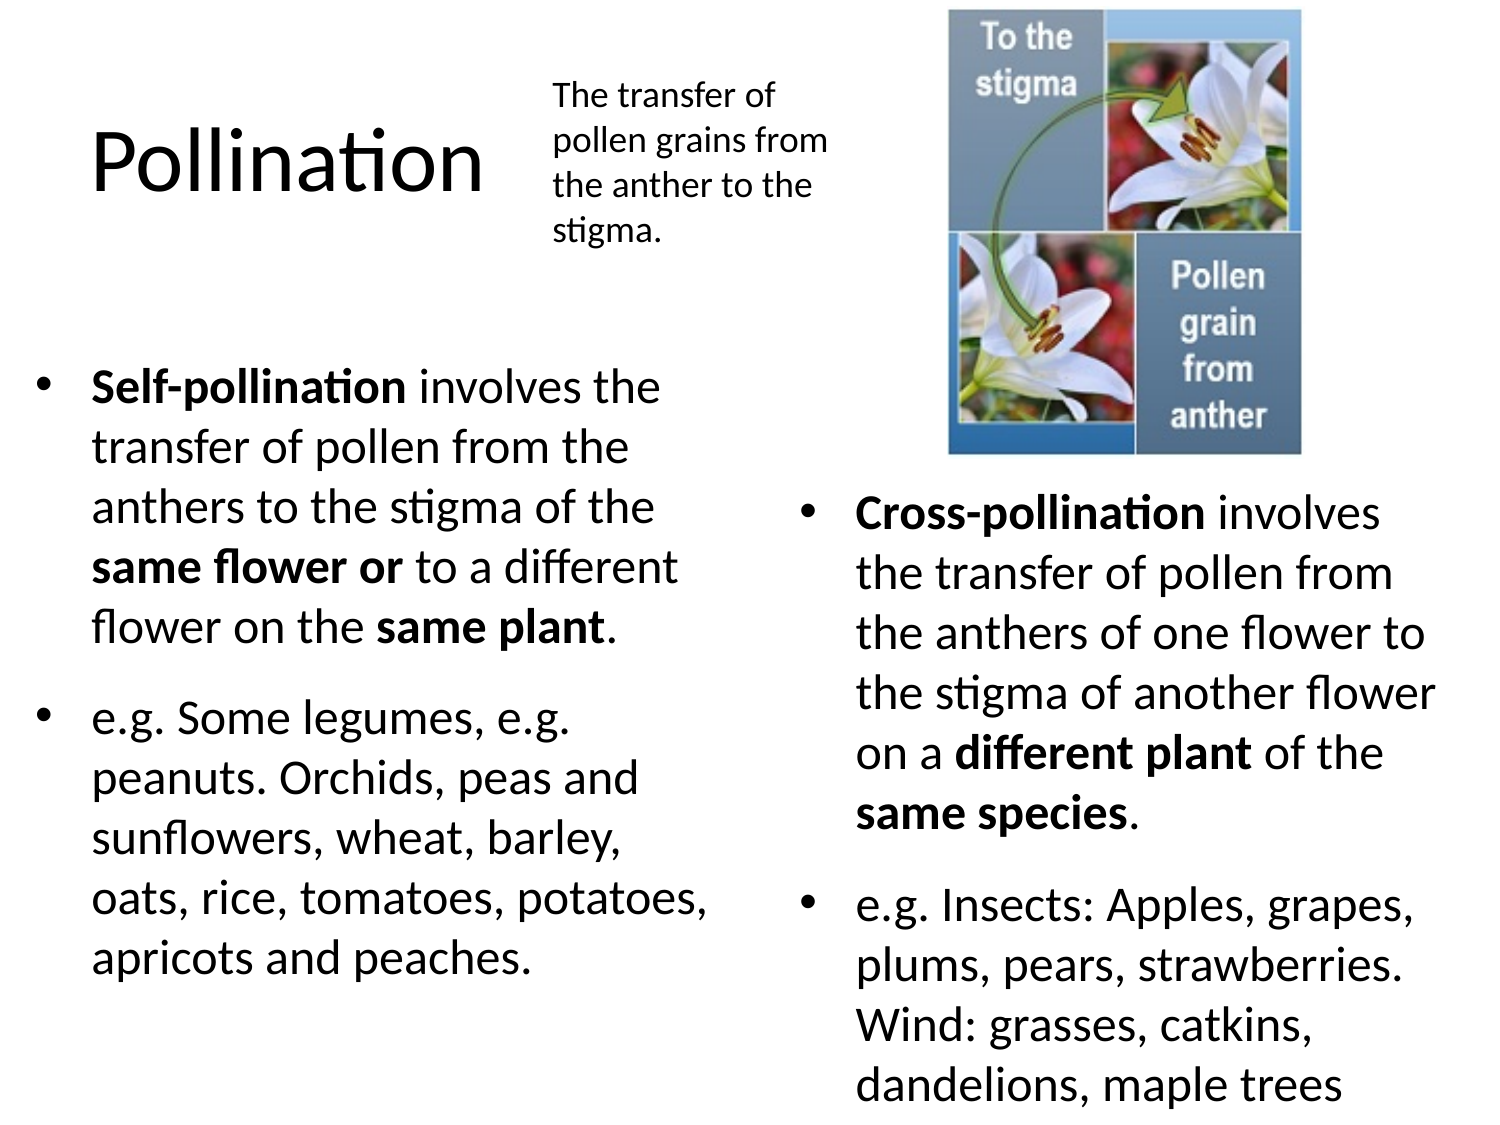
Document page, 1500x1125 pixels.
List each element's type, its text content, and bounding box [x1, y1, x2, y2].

text_box Cross-pollination involves the transfer of pollen from the anthers of one flower to the stigma of another flower on a different plant of the same species. e.g. Insects: Apples, grapes, plums, pears, strawberries. Wind: grasses, catkins, dandelions, maple trees [784, 472, 1468, 1119]
list Self-pollination involves the transfer of pollen from the anthers to the stigma of the same flower or to a different flower on the same plant. e.g. Some legumes, e.g. peanuts. Orchids, peas and sunflowers, wheat, barley, oats, rice, tomatoes, potatoes, apricots and peaches. [20, 345, 743, 1089]
title Pollination [39, 61, 538, 249]
text_box The transfer of pollen grains from the anther to the stigma. [537, 62, 879, 258]
picture [946, 6, 1306, 459]
